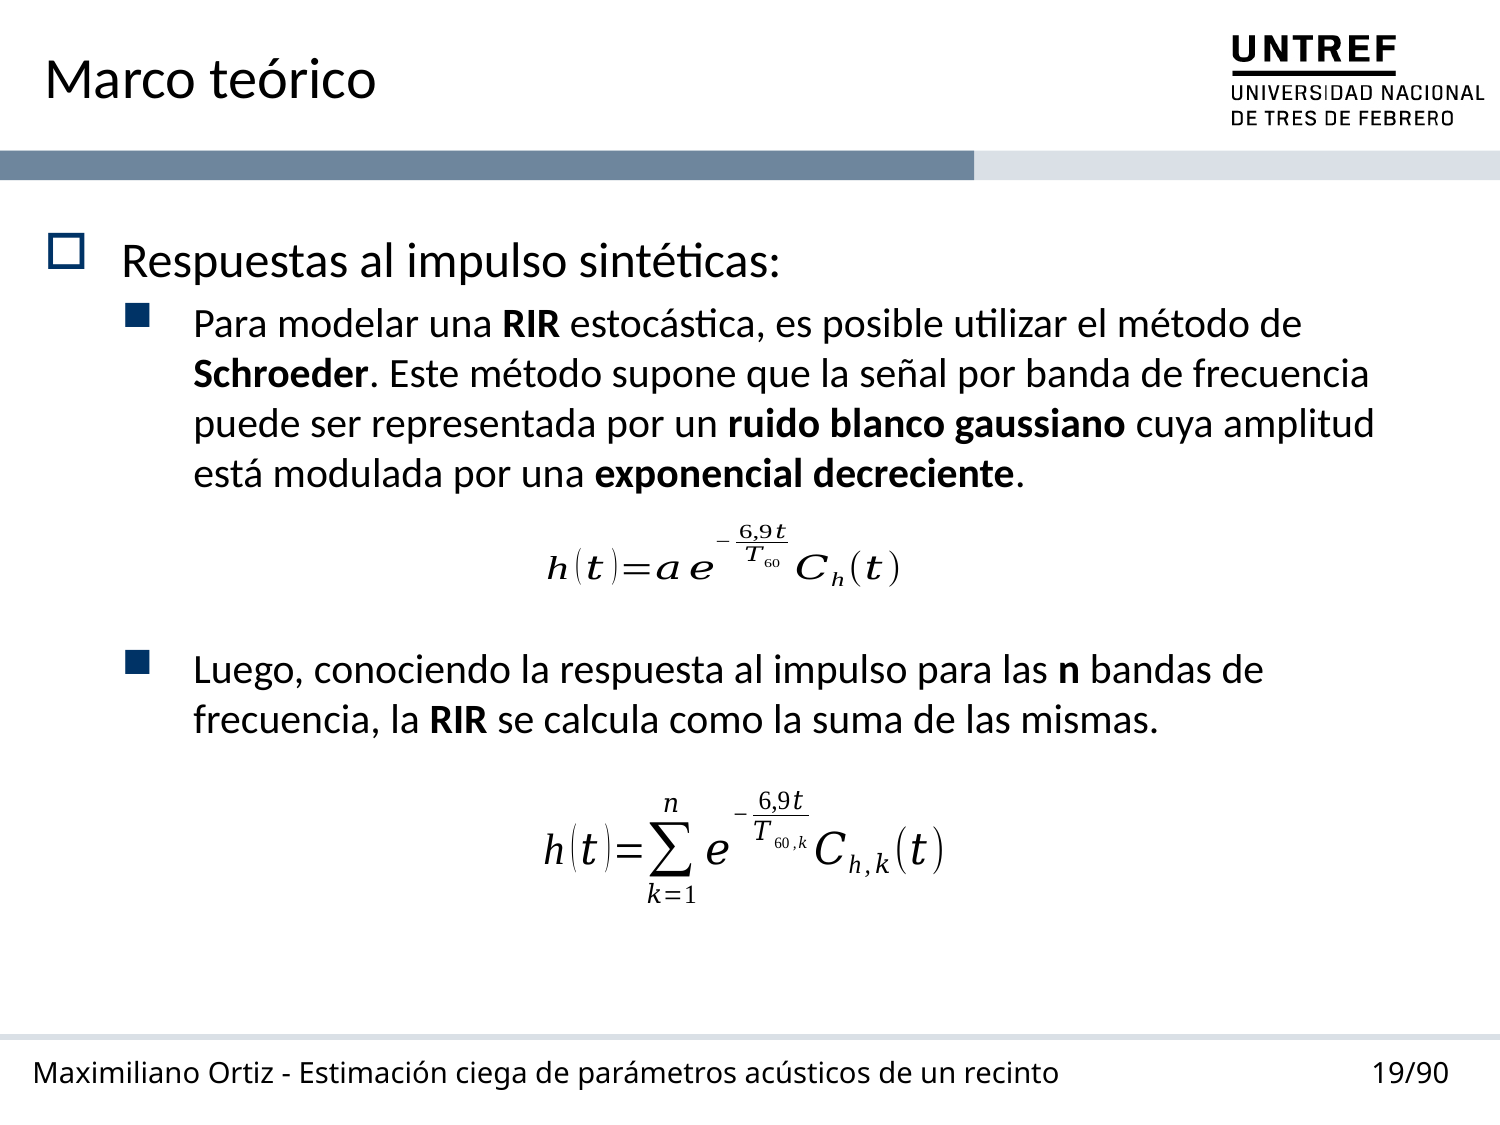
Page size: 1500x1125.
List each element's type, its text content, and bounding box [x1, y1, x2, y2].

text_box [725, 537, 775, 588]
text_box Maximiliano Ortiz - Estimación ciega de parámetros acústicos de un recinto [17, 1046, 1187, 1111]
picture [1224, 31, 1495, 132]
text_box 19/90 [1187, 1046, 1465, 1111]
title Marco teórico [29, 14, 1211, 136]
